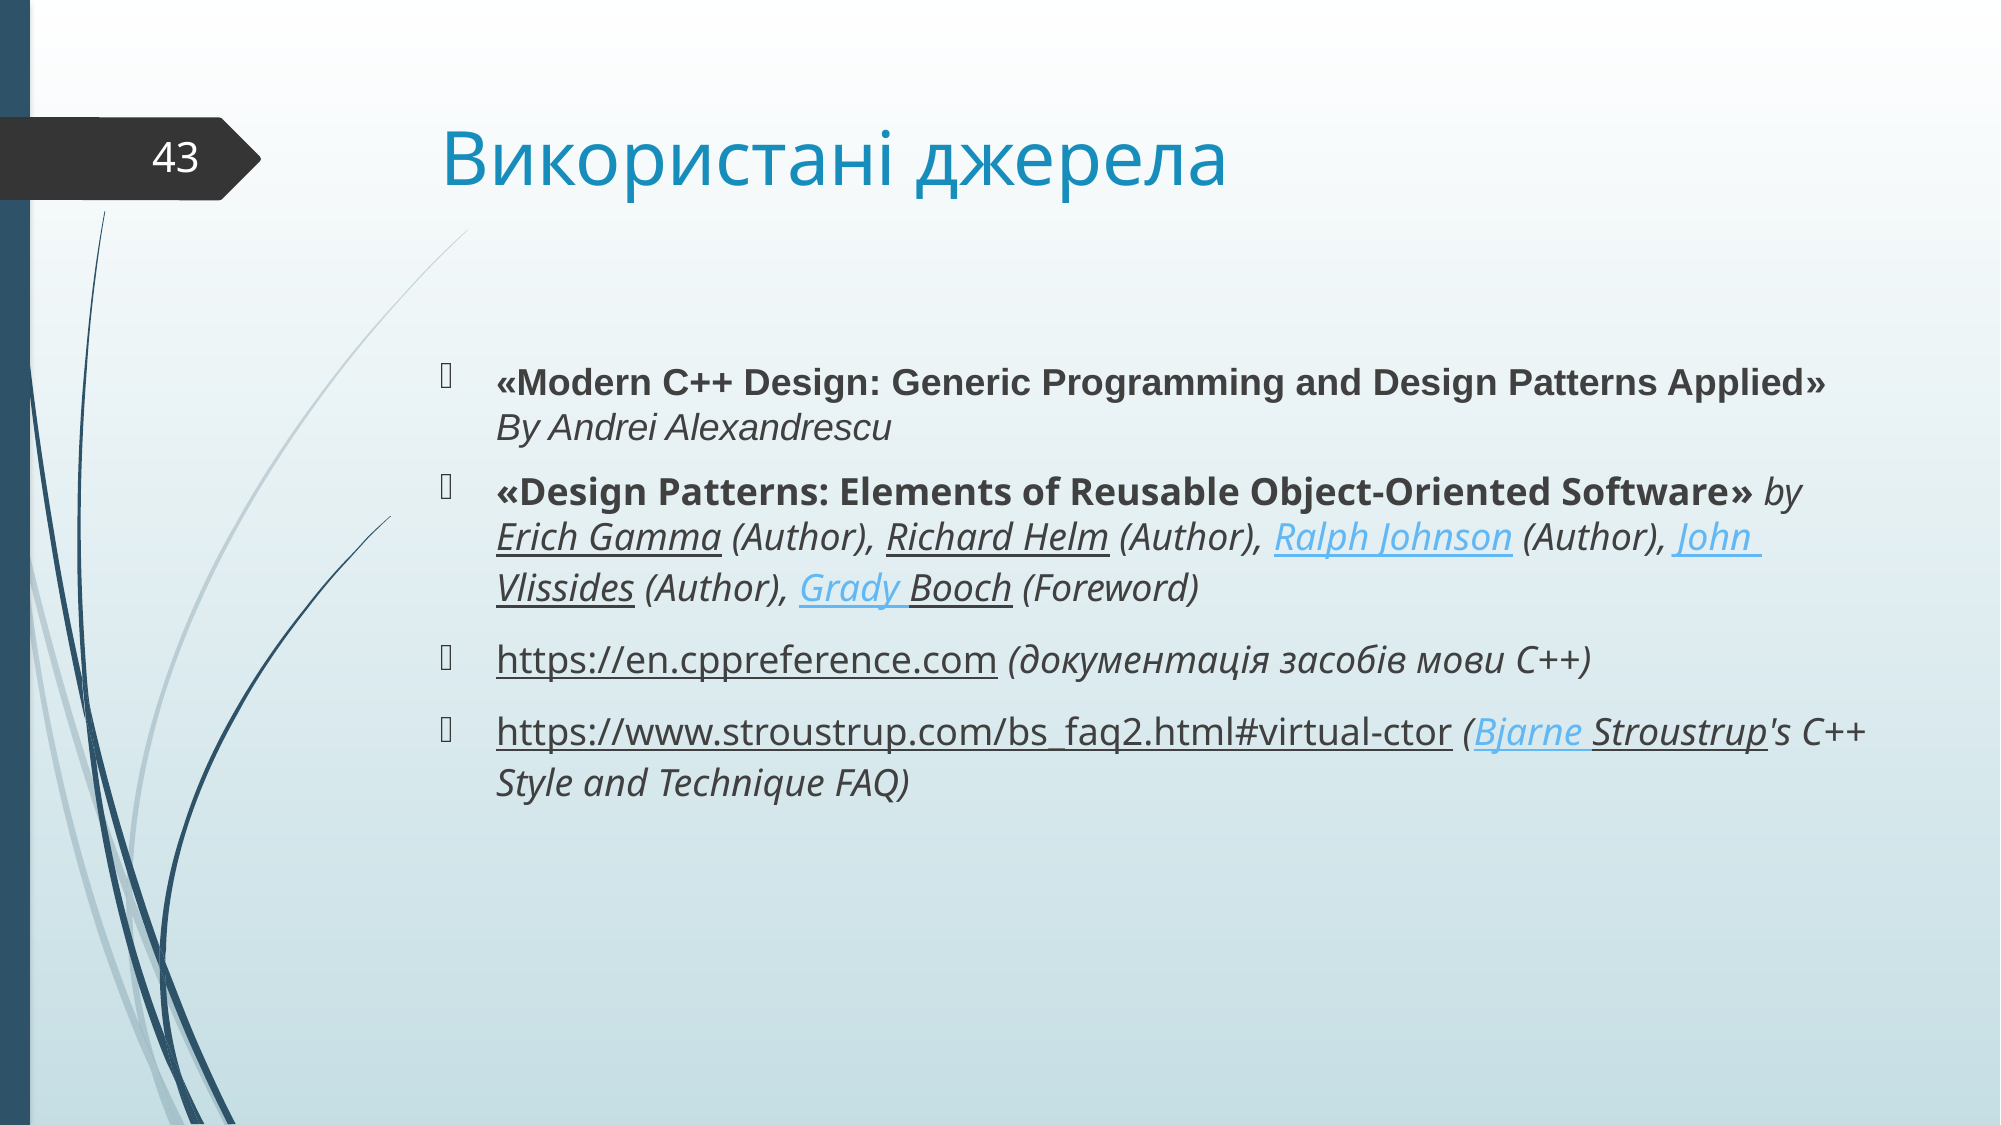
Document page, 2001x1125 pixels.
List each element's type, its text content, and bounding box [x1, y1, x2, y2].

list «Modern C++ Design: Generic Programming and Design Patterns Applied» By Andrei Alexandrescu «Design Patterns: Elements of Reusable Object-Oriented Software» by Erich Gamma (Author), Richard Helm (Author), Ralph Johnson (Author), John Vlissides (Author), Grady Booch (Foreword) https://en.cppreference.com (документація засобів мови С++) https://www.stroustrup.com/bs_faq2.html#virtual-ctor (Bjarne Stroustrup's C++ Style and Technique FAQ) [424, 350, 1888, 970]
title Використані джерела [425, 102, 1888, 313]
slide_number 43 [87, 129, 216, 190]
